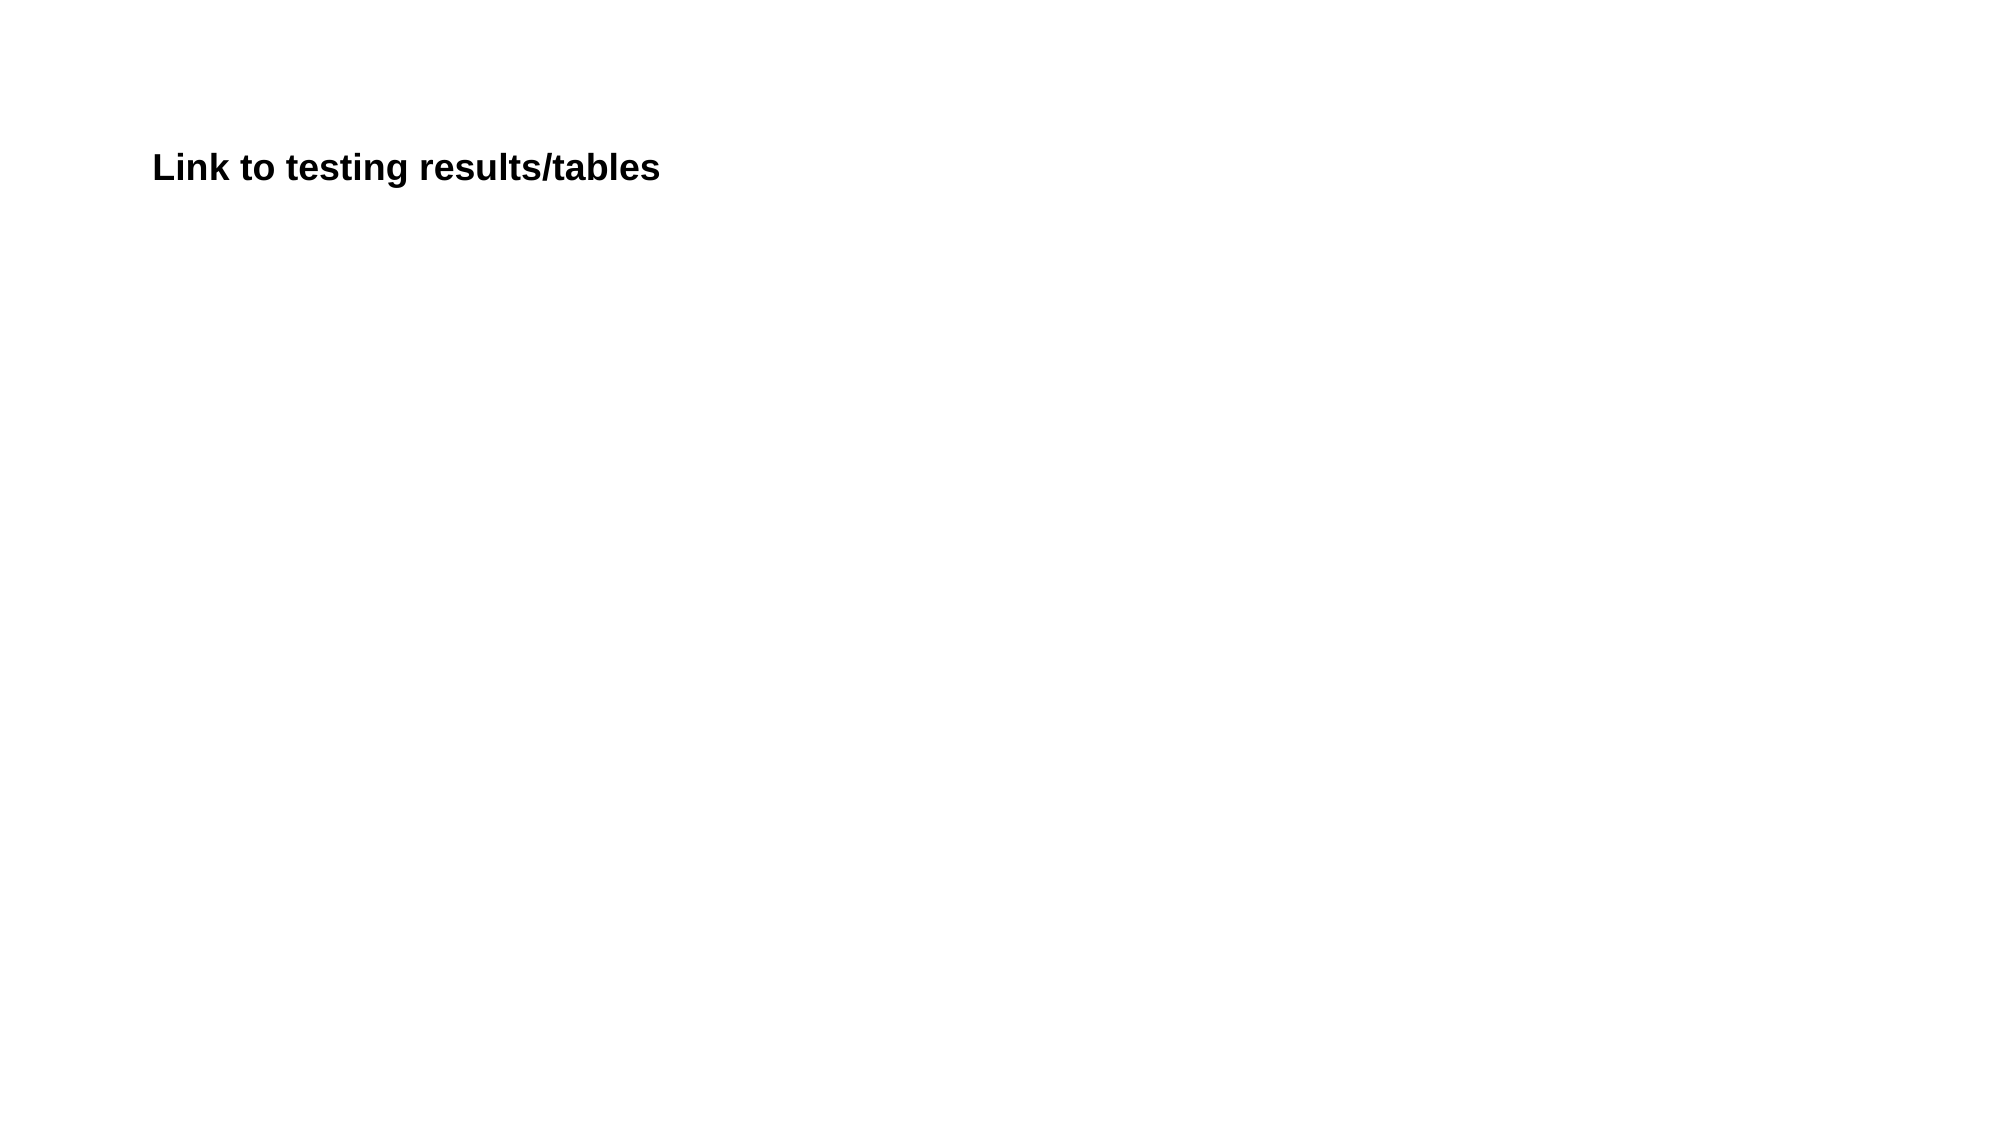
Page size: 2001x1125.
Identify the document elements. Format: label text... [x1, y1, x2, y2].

title Link to testing results/tables [137, 59, 1863, 278]
